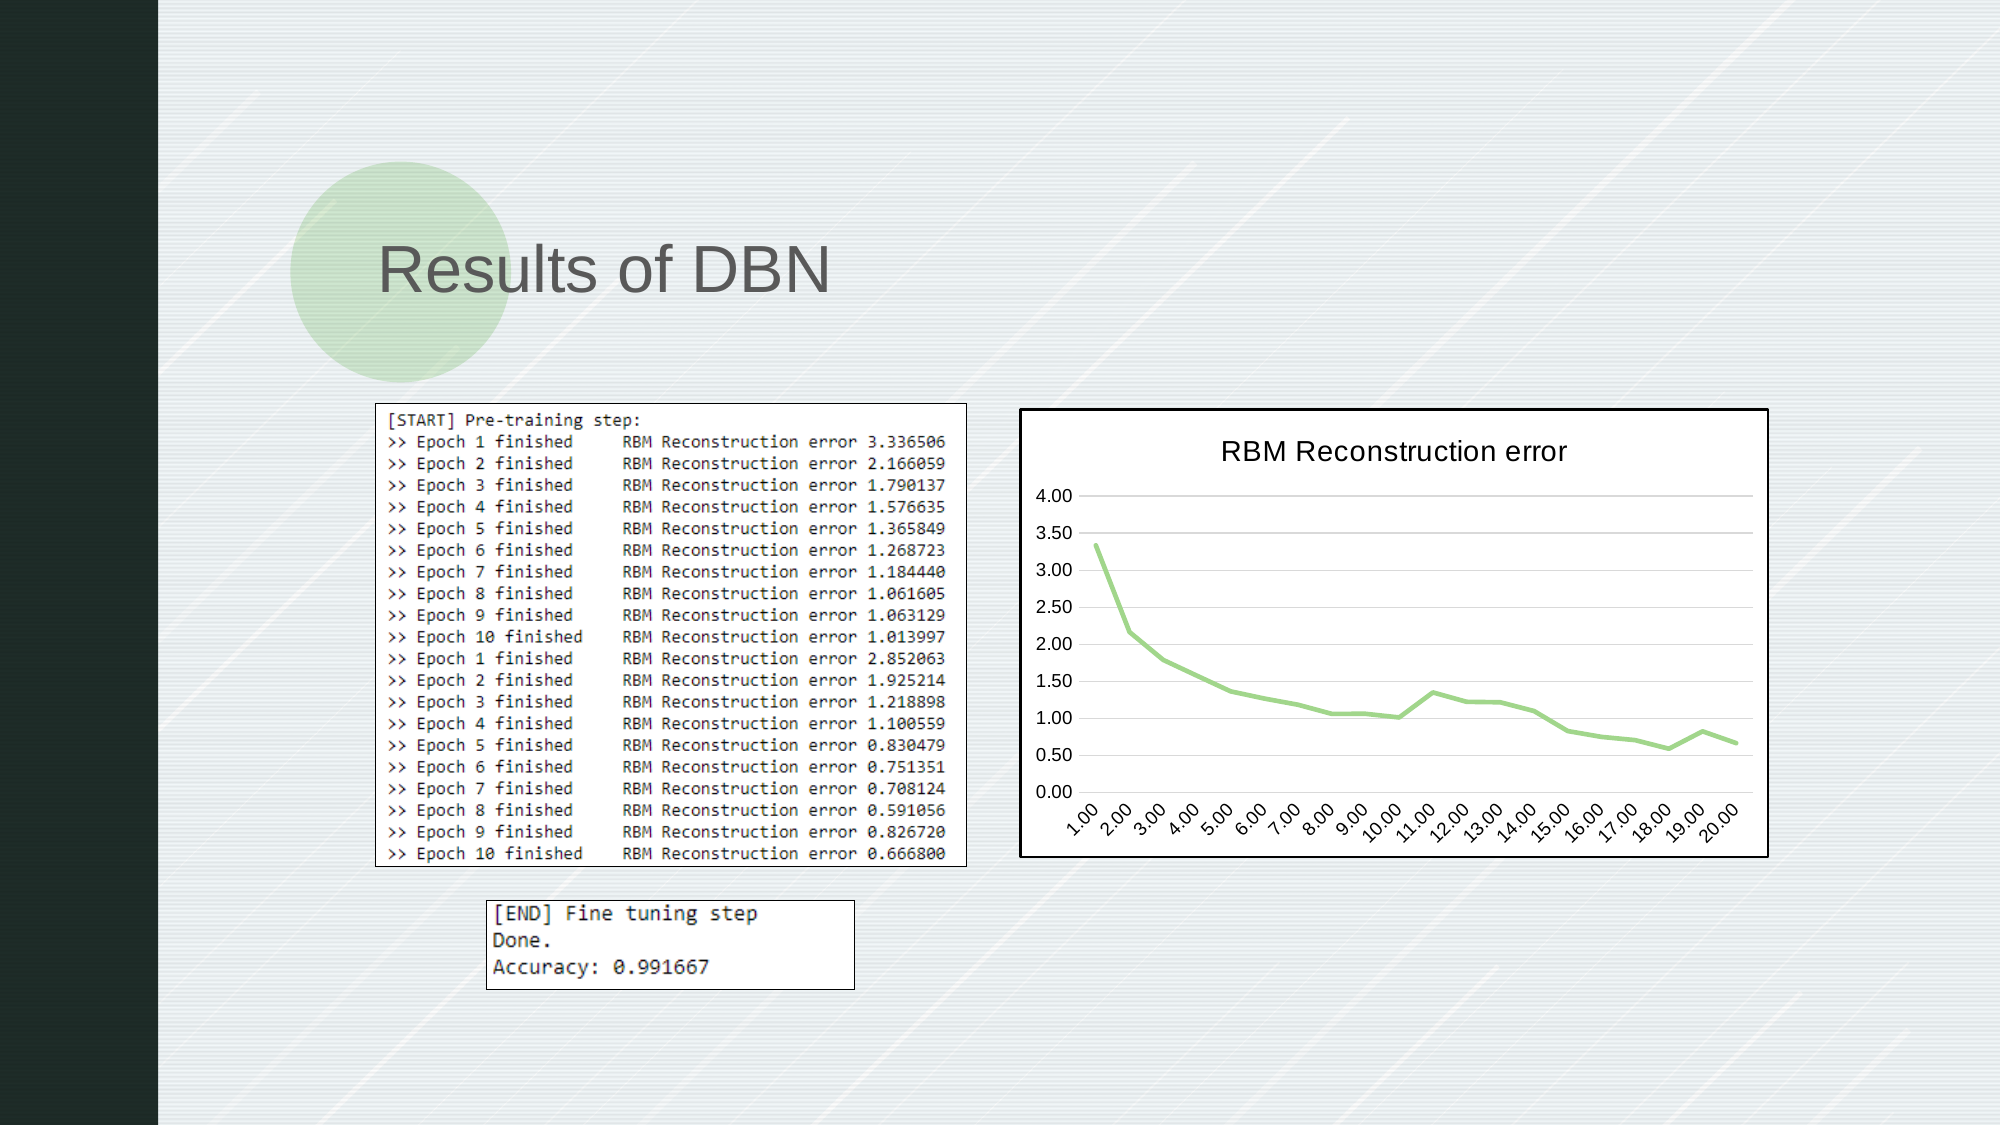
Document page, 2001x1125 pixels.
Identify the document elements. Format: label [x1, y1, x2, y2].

chart [1019, 407, 1770, 859]
picture [0, 0, 2000, 1125]
